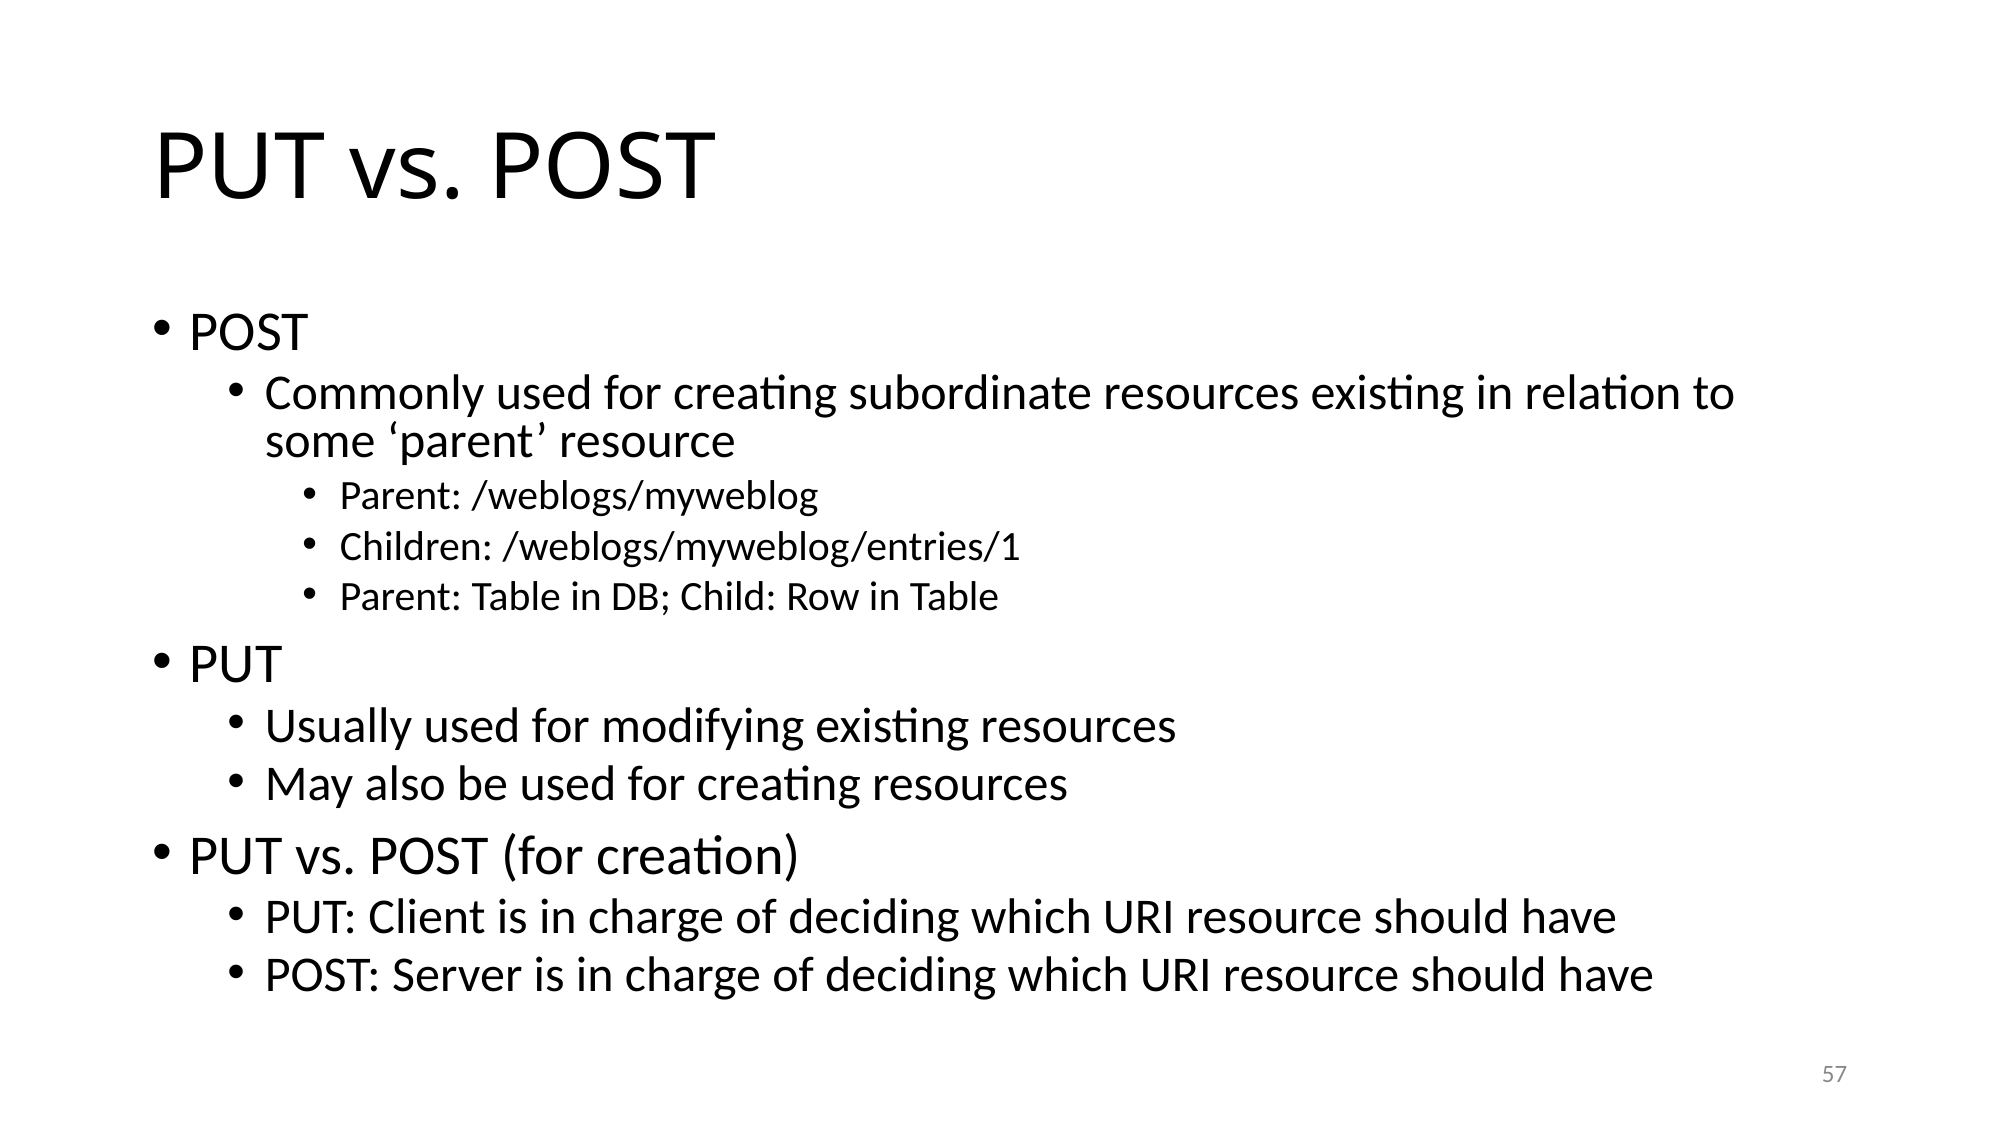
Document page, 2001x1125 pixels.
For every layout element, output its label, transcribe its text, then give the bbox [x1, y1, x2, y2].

list POST Commonly used for creating subordinate resources existing in relation to some ‘parent’ resource Parent: /weblogs/myweblog Children: /weblogs/myweblog/entries/1 Parent: Table in DB; Child: Row in Table PUT Usually used for modifying existing resources May also be used for creating resources PUT vs. POST (for creation) PUT: Client is in charge of deciding which URI resource should have POST: Server is in charge of deciding which URI resource should have [137, 299, 1863, 1014]
slide_number 57 [1412, 1042, 1863, 1103]
title PUT vs. POST [137, 59, 1863, 278]
